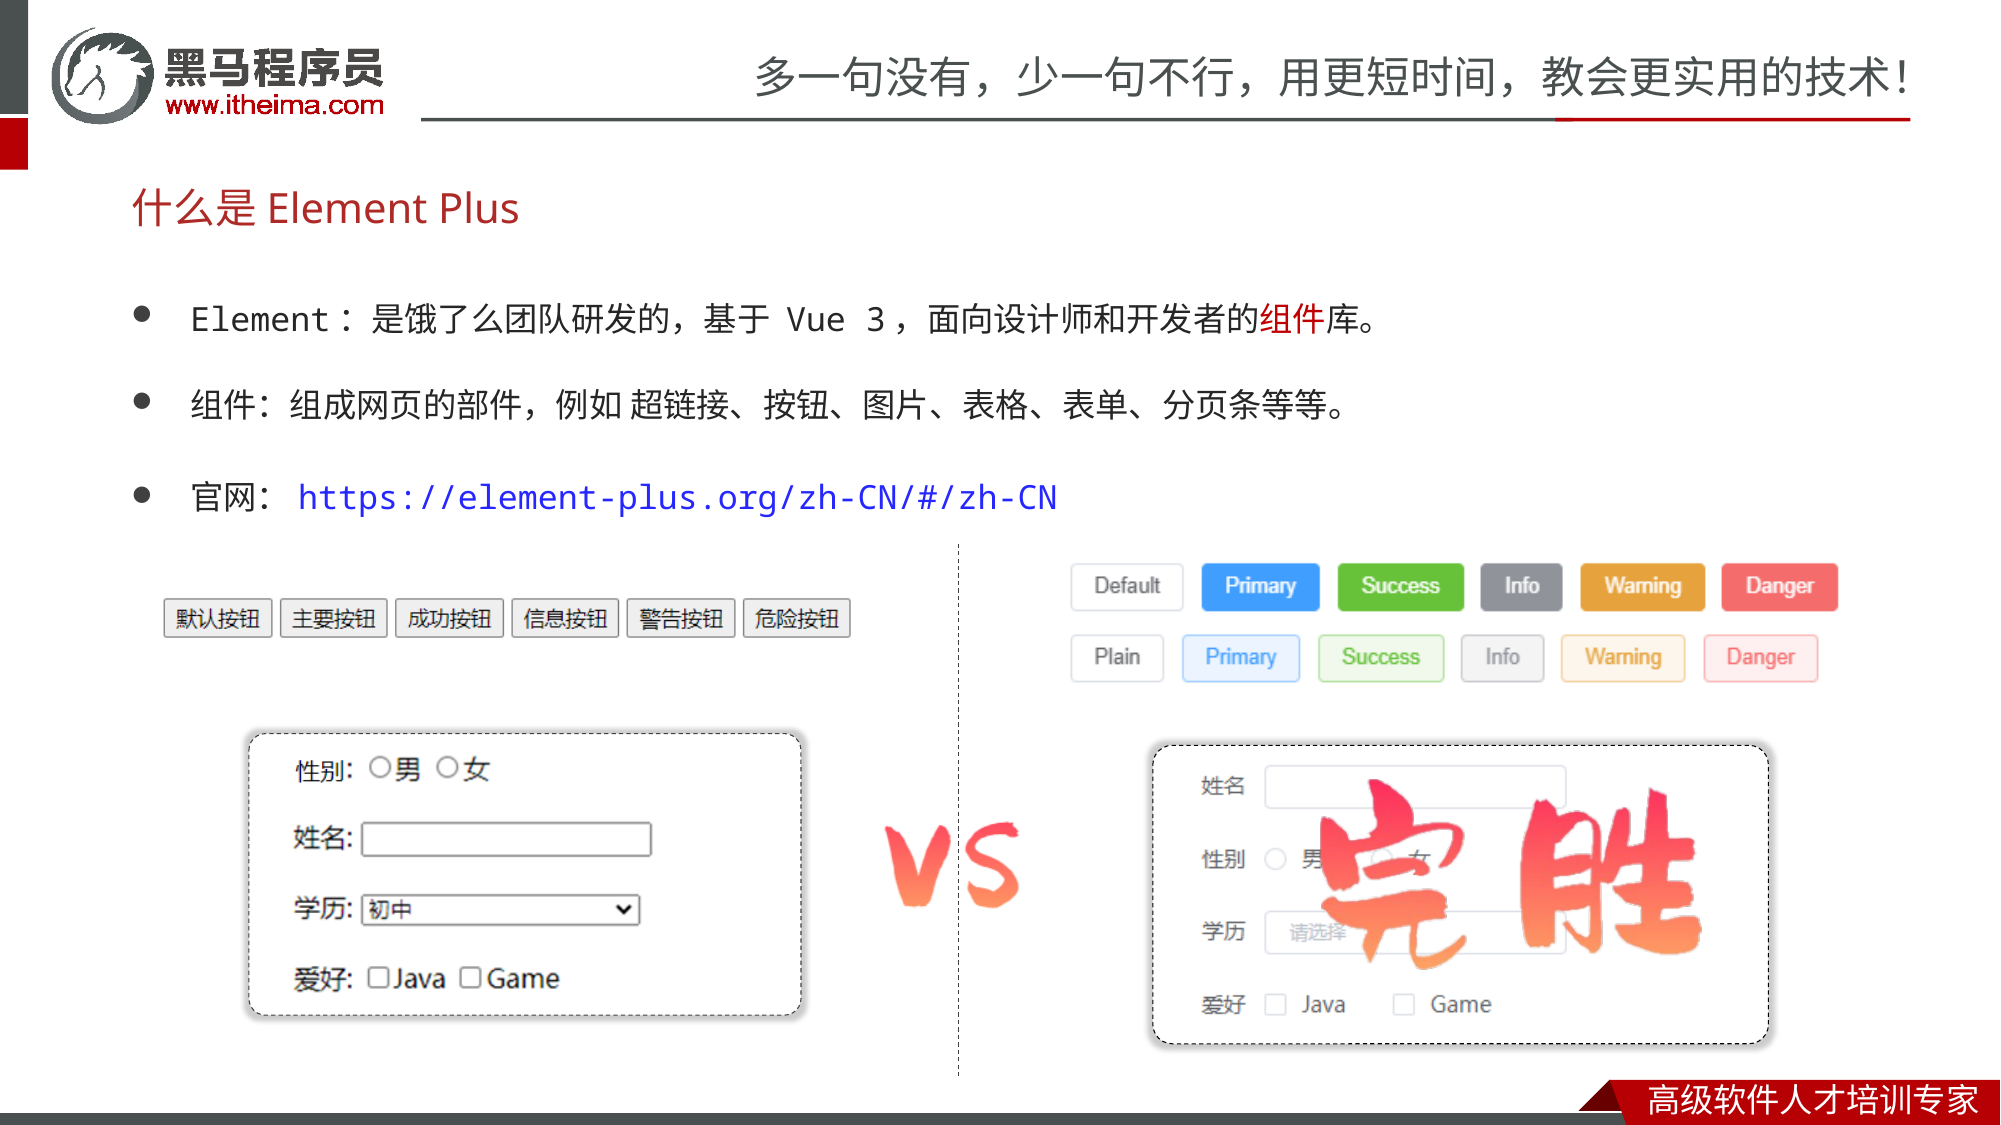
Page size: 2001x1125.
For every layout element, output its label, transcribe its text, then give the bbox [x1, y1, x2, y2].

picture [154, 587, 862, 648]
picture [959, 809, 1036, 929]
picture [1152, 745, 1769, 1045]
picture [1065, 552, 1846, 691]
title 什么是Element Plus [116, 164, 1872, 250]
picture [872, 809, 957, 929]
text_box Element：是饿了么团队研发的，基于 Vue 3，面向设计师和开发者的组件库。 组件：组成网页的部件，例如 超链接、按钮、图片、表格、表单、分页条等等。 官网：https://element-plus.org/zh-CN/#/zh-CN [116, 250, 1880, 514]
picture [50, 26, 384, 125]
picture [248, 733, 802, 1016]
